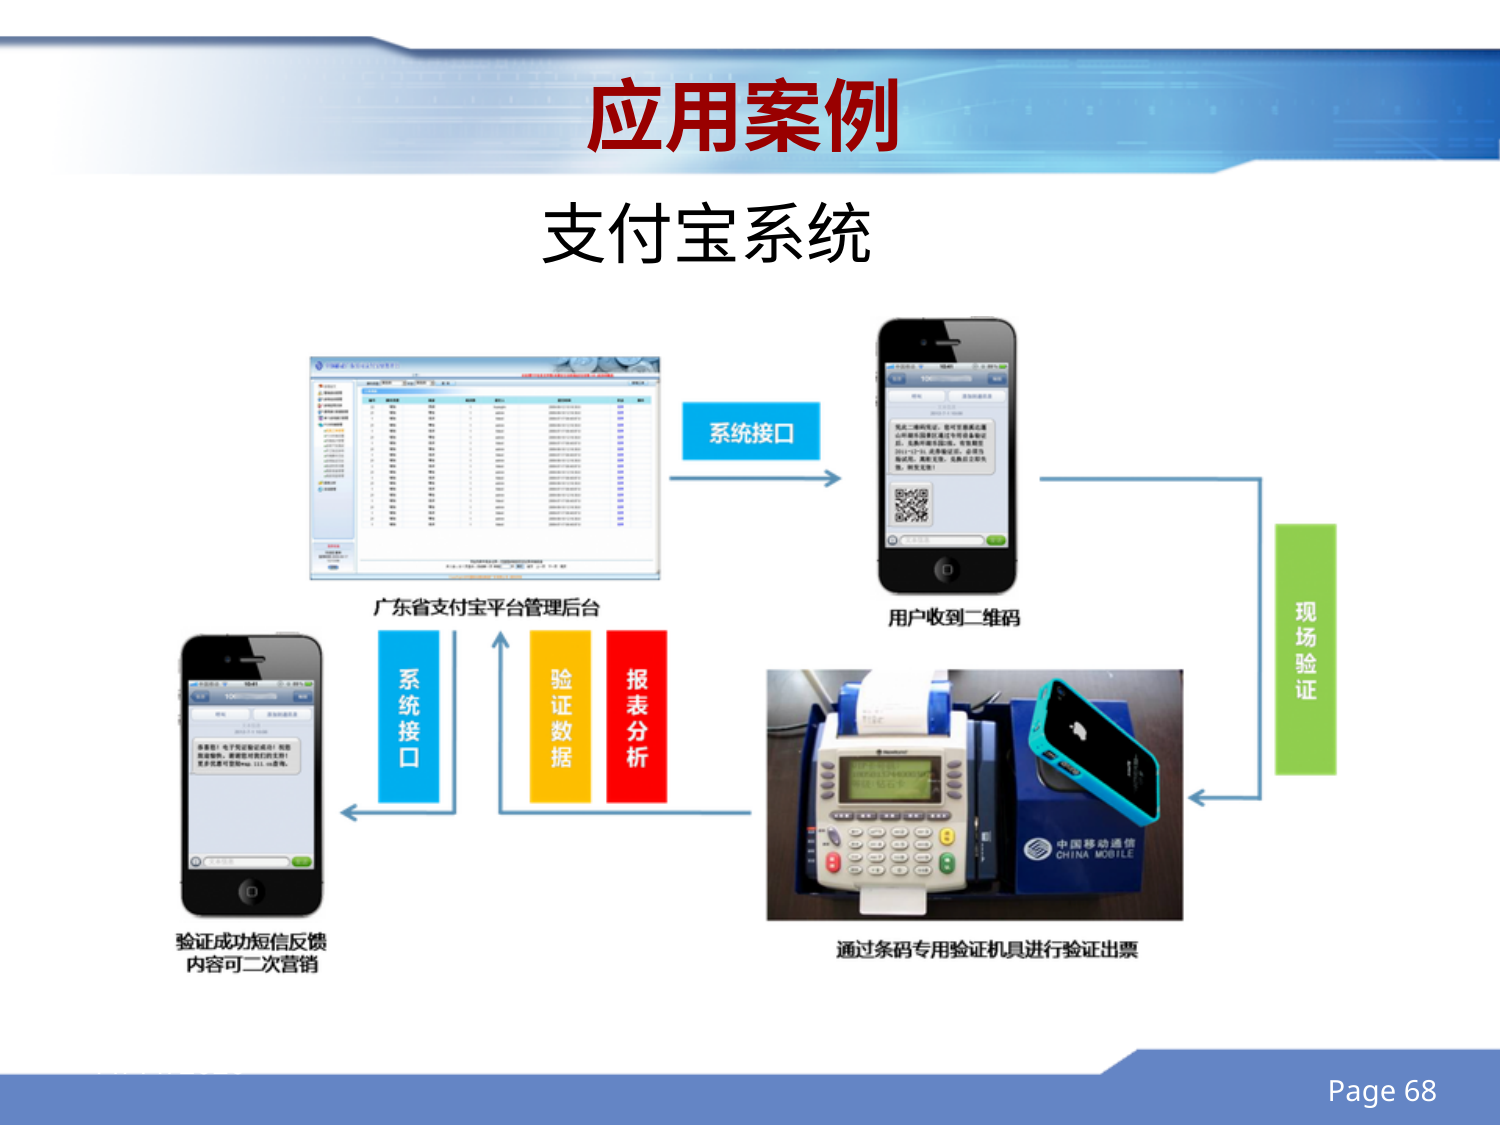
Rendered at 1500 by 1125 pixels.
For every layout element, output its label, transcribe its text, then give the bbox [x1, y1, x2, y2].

picture [0, 0, 1500, 1125]
text_box Page 68 [1312, 1064, 1500, 1102]
text_box 应用案例 [76, 58, 1412, 169]
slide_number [74, 1037, 426, 1116]
text_box 支付宝系统 [525, 184, 889, 280]
